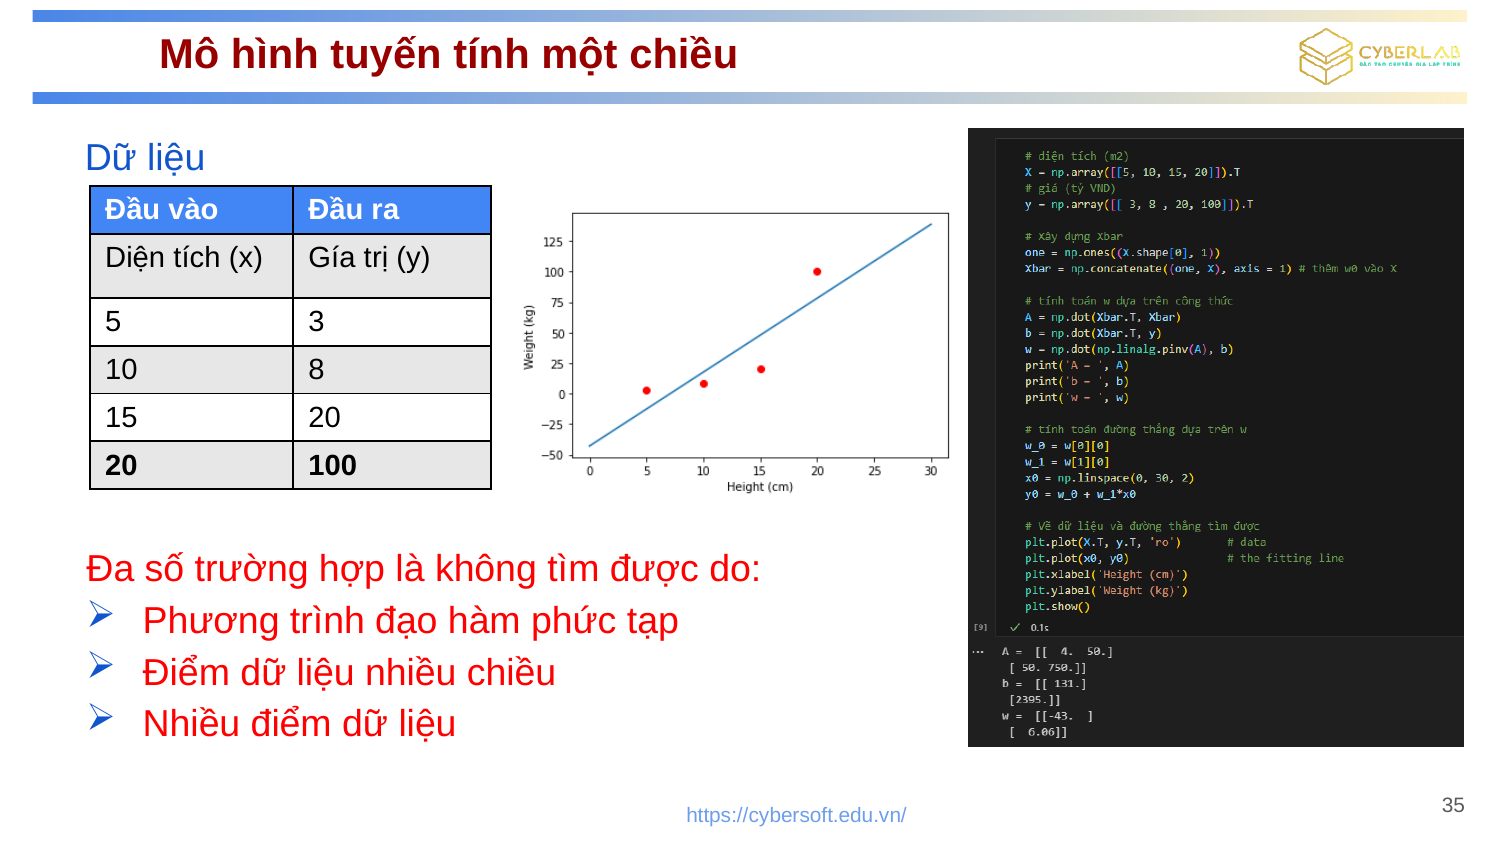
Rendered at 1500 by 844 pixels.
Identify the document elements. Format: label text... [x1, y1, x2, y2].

table_cell 100 [294, 442, 490, 488]
table_header Đầu ra [294, 187, 490, 233]
table_cell Diện tích (x) [91, 235, 292, 297]
picture [520, 209, 952, 501]
table_cell 15 [91, 394, 292, 440]
picture [968, 128, 1464, 747]
table_cell Gía trị (y) [294, 235, 490, 297]
table_cell 5 [91, 299, 292, 345]
title Mô hình tuyến tính một chiều [144, 12, 1449, 93]
text_box Đa số trường hợp là không tìm được do: Phương trình đạo hàm phức tạp Điểm dữ liệu nhiều chiều Nhiều điểm dữ liệu [52, 597, 844, 844]
picture [1449, 28, 1468, 85]
slide_number 35 [1389, 782, 1480, 830]
table_cell 20 [91, 442, 292, 488]
table_cell 3 [294, 299, 490, 345]
table_header Đầu vào [91, 187, 292, 233]
table_cell 10 [91, 347, 292, 393]
table_cell 8 [294, 347, 490, 393]
table_cell 20 [294, 394, 490, 440]
list Dữ liệu [51, 111, 1449, 597]
